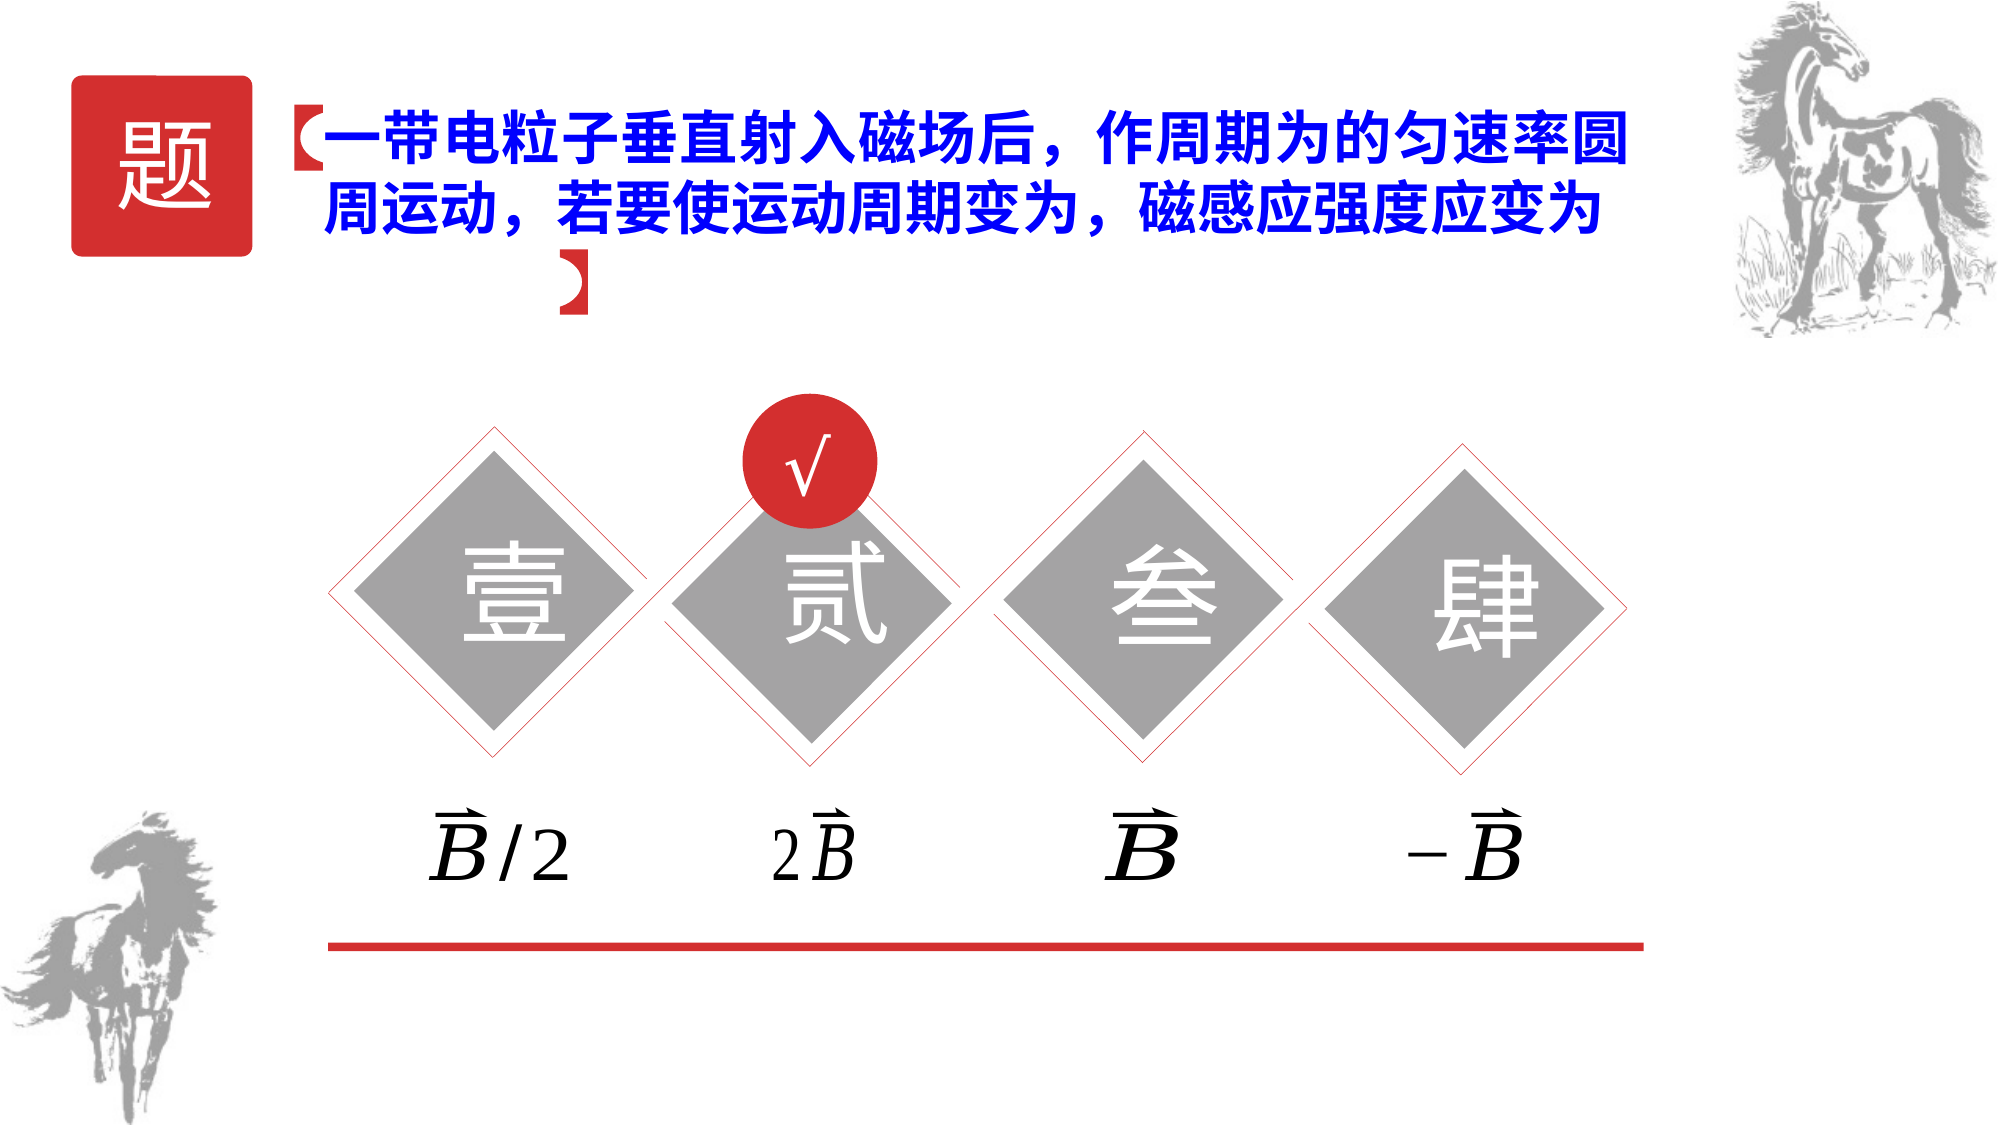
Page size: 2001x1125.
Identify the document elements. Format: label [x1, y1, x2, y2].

picture [1733, 1, 1998, 338]
text_box [742, 393, 878, 529]
text_box [294, 395, 1661, 952]
text_box [71, 75, 253, 257]
text_box [294, 93, 1645, 330]
picture [0, 810, 221, 1125]
